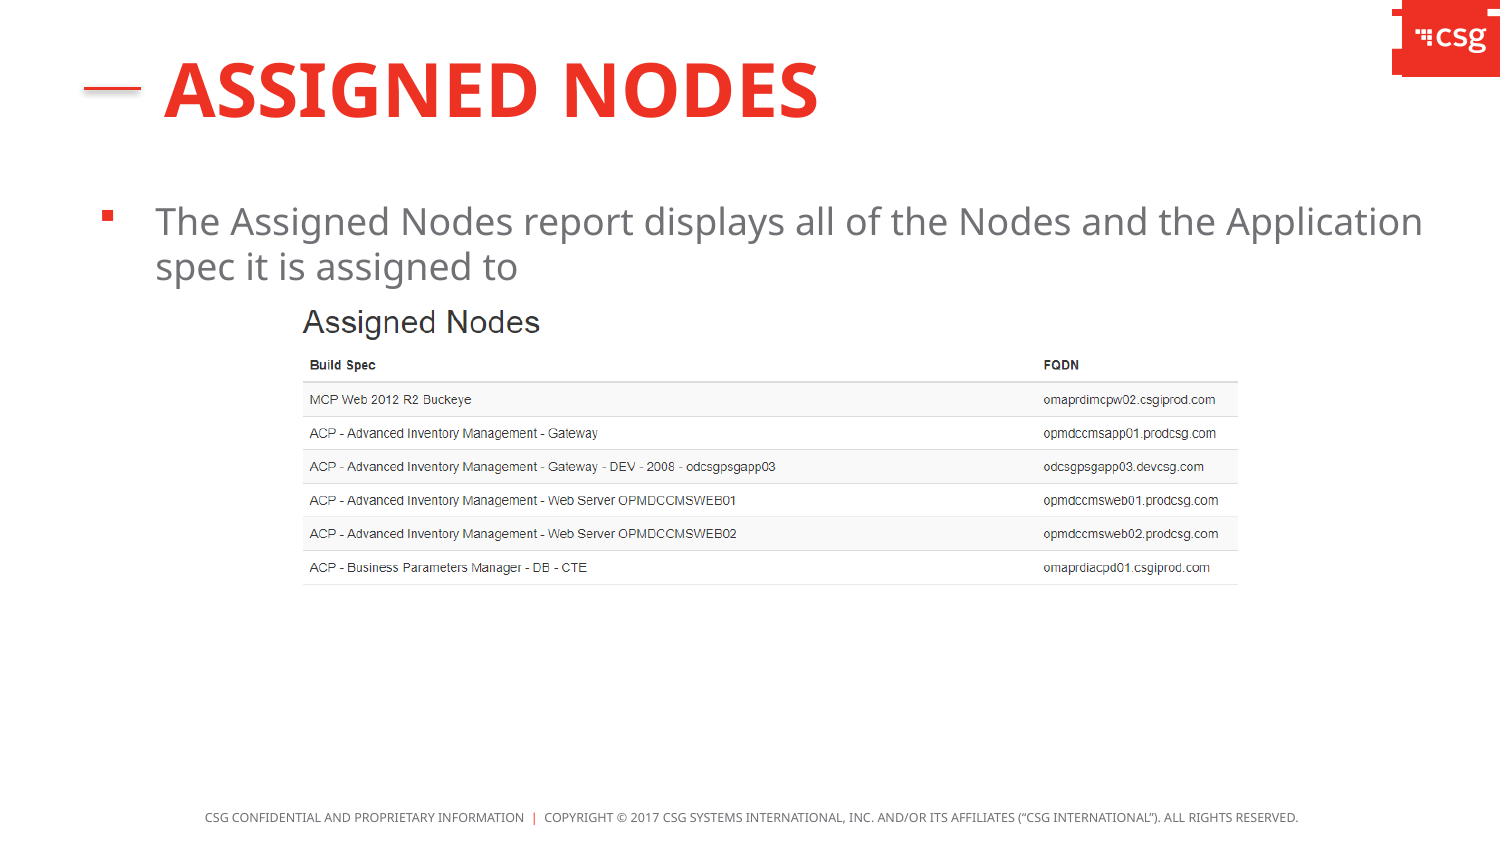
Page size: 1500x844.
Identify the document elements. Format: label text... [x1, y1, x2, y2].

list The Assigned Nodes report displays all of the Nodes and the Application spec it is assigned to [84, 190, 1468, 777]
picture [1392, 0, 1500, 77]
picture [299, 301, 1238, 586]
list Assigned Nodes [149, 34, 1384, 141]
